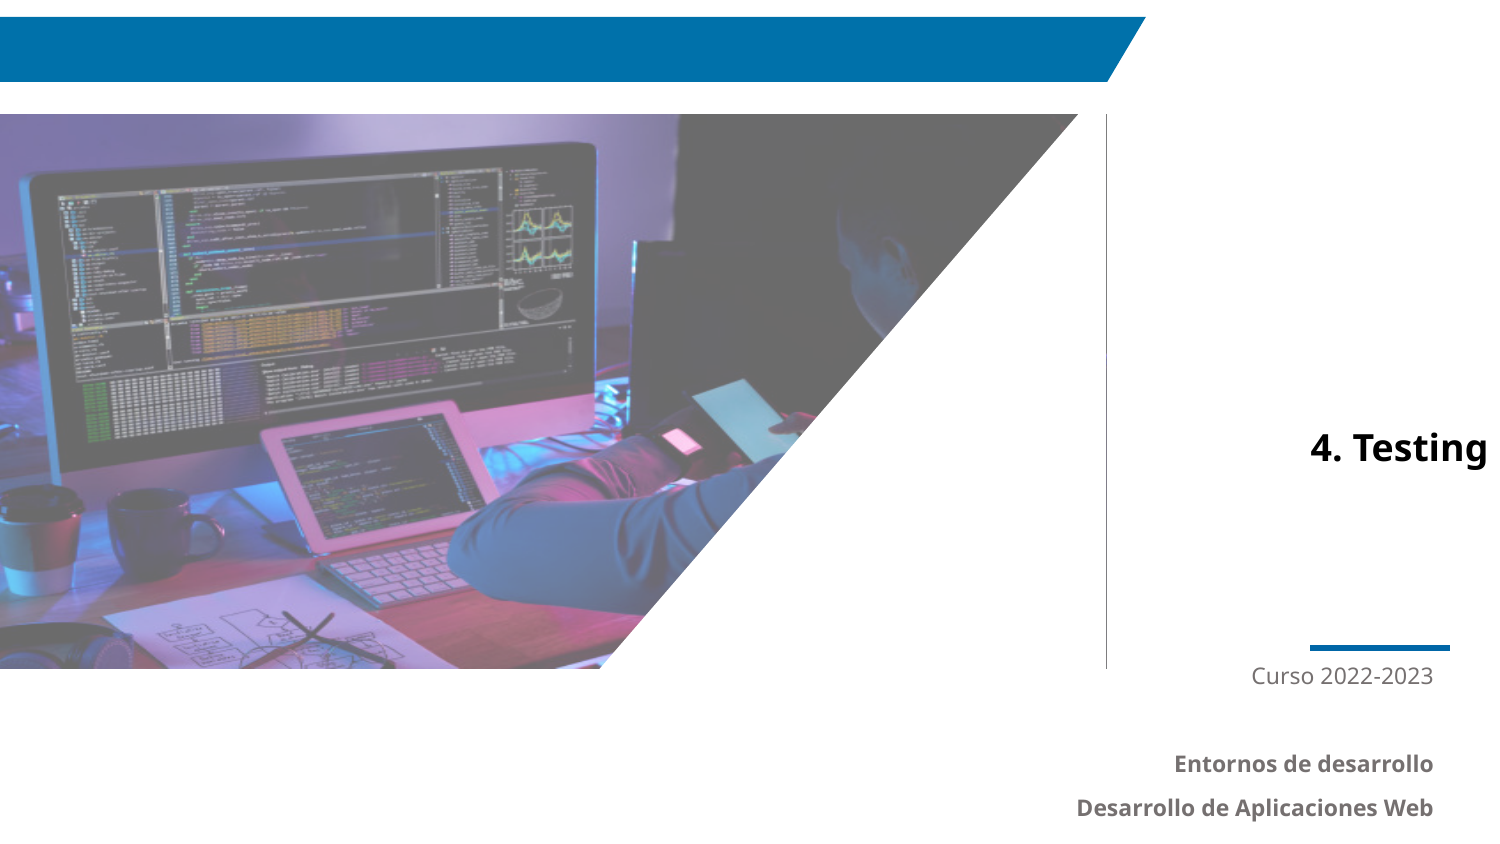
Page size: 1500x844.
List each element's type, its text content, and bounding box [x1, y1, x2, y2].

text_box 4. Testing [410, 421, 1500, 599]
list Curso 2022-2023 Entornos de desarrollo Desarrollo de Aplicaciones Web [809, 658, 1448, 836]
